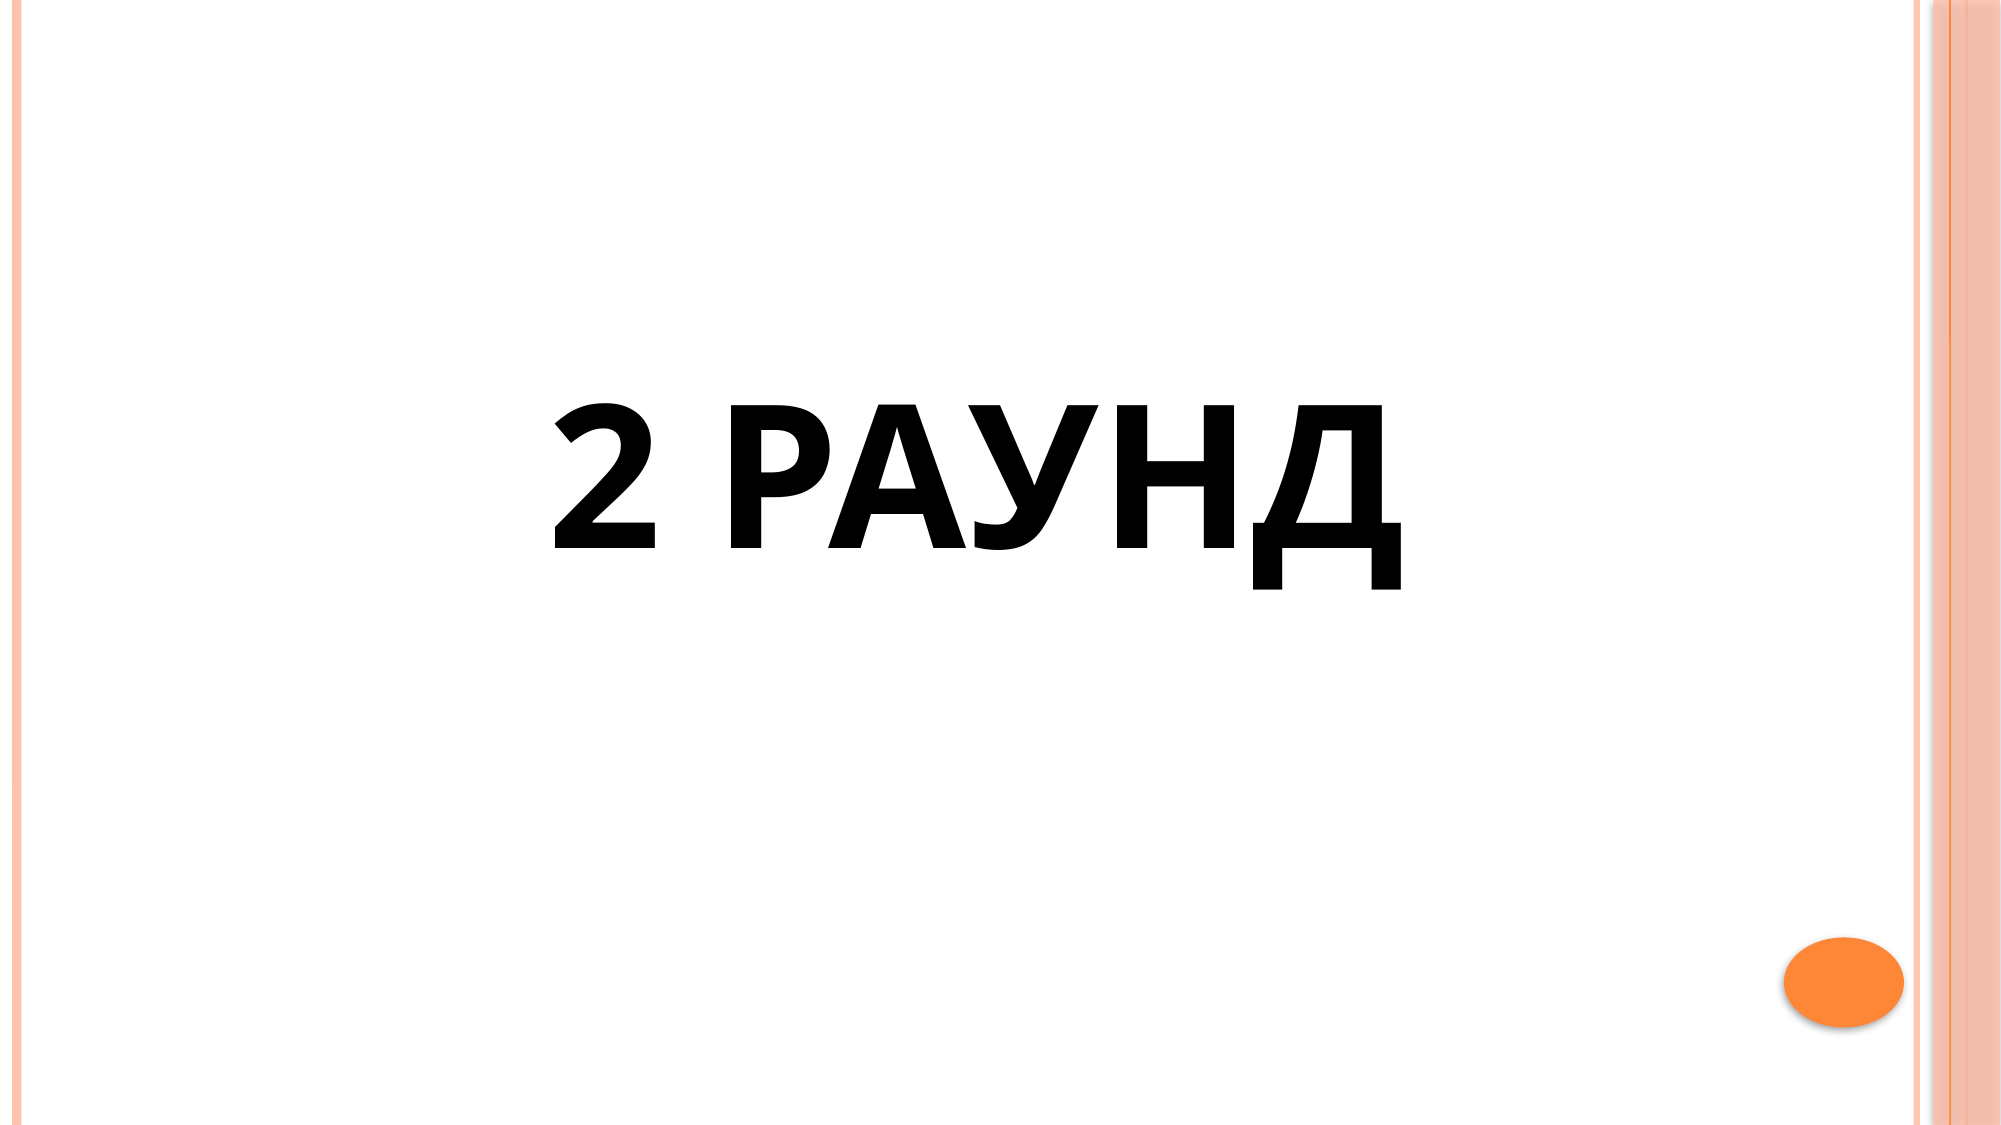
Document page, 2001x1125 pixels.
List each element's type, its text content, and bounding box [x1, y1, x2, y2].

title 2 раунд [159, 408, 1793, 596]
